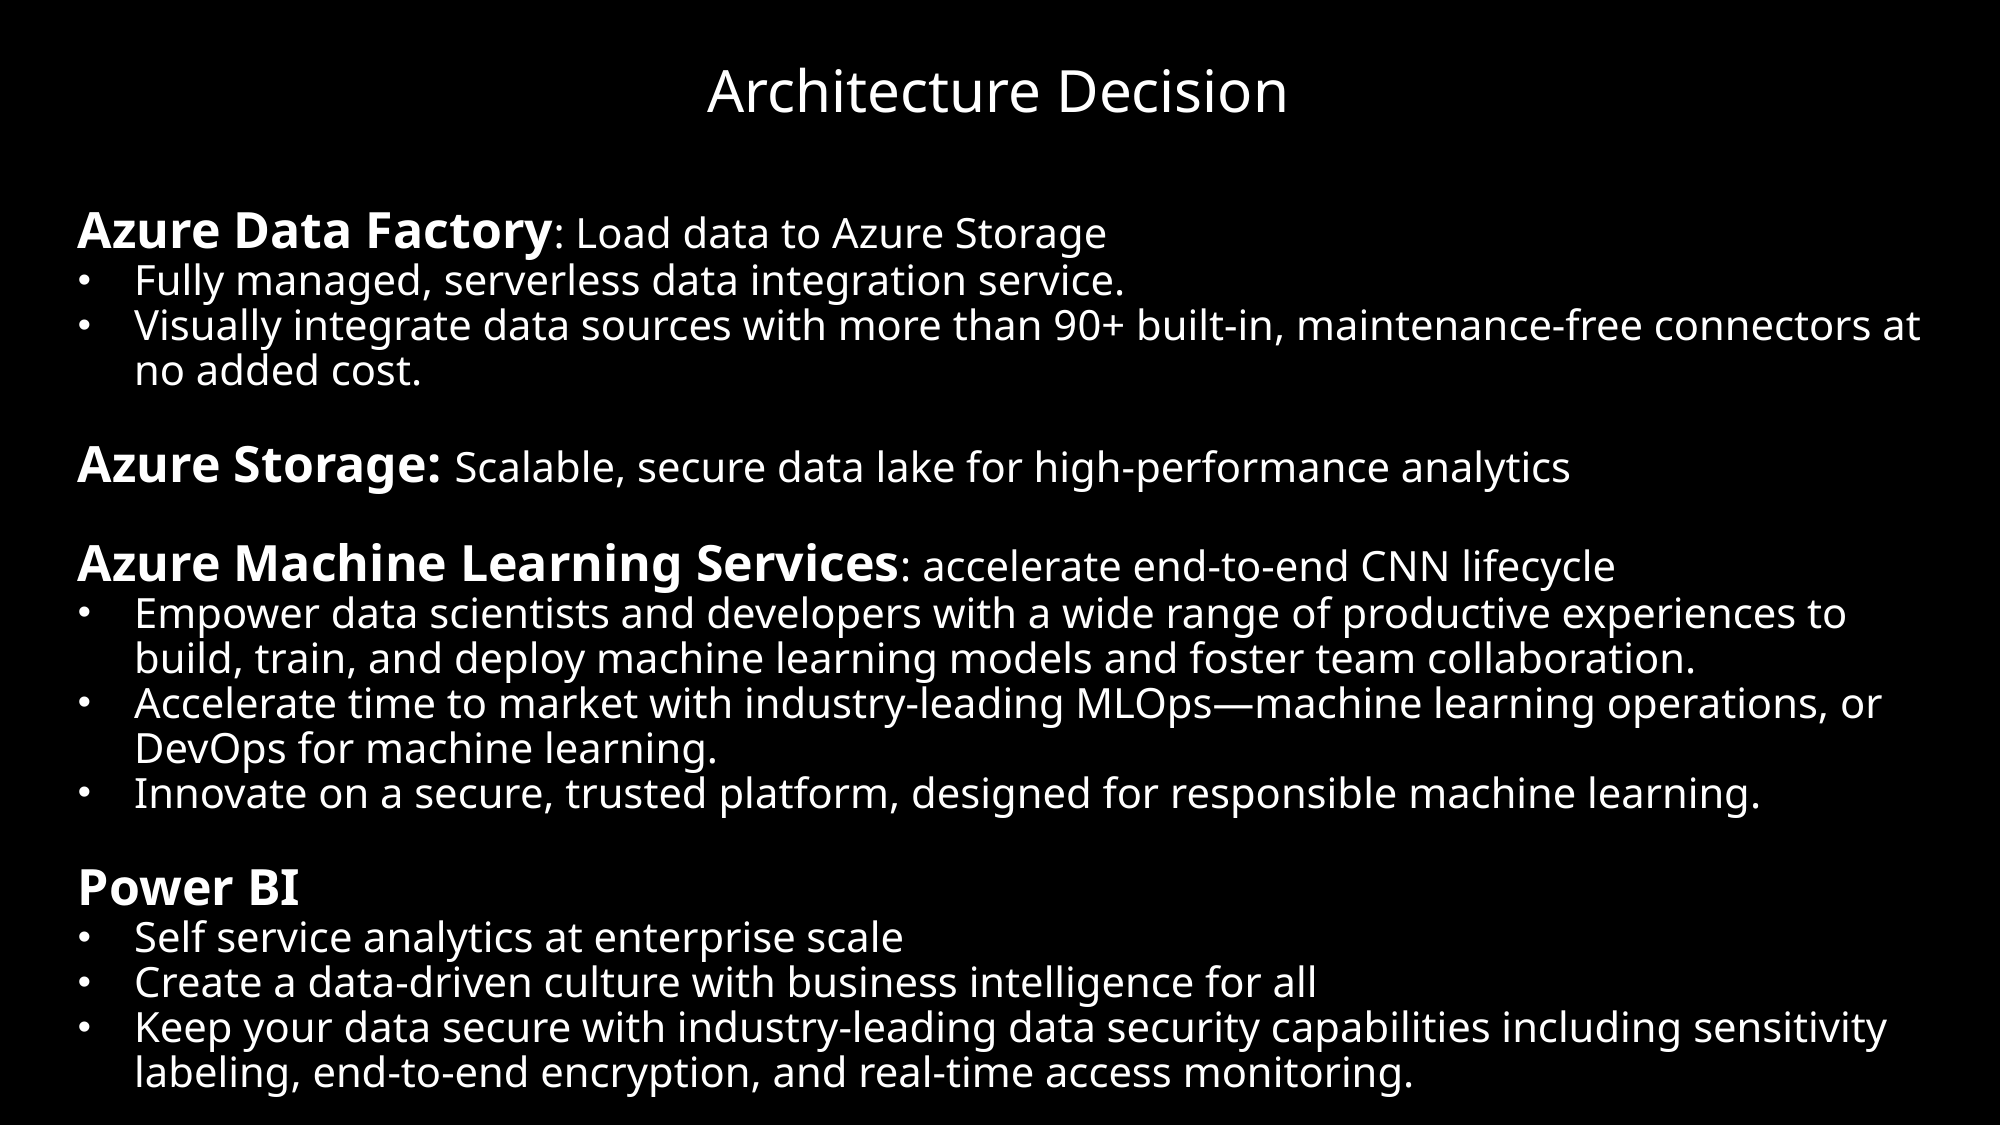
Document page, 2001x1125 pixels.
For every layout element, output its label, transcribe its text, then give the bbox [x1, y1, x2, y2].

text_box Architecture Decision [0, 54, 1999, 136]
text_box Azure Data Factory: Load data to Azure Storage Fully managed, serverless data integration service. Visually integrate data sources with more than 90+ built-in, maintenance-free connectors at no added cost. Azure Storage: Scalable, secure data lake for high-performance analytics Azure Machine Learning Services: accelerate end-to-end CNN lifecycle Empower data scientists and developers with a wide range of productive experiences to build, train, and deploy machine learning models and foster team collaboration. Accelerate time to market with industry-leading MLOps—machine learning operations, or DevOps for machine learning. Innovate on a secure, trusted platform, designed for responsible machine learning. Power BI Self service analytics at enterprise scale Create a data-driven culture with business intelligence for all Keep your data secure with industry-leading data security capabilities including sensitivity labeling, end-to-end encryption, and real-time access monitoring. [63, 197, 1937, 973]
text_box [63, 973, 1929, 1012]
